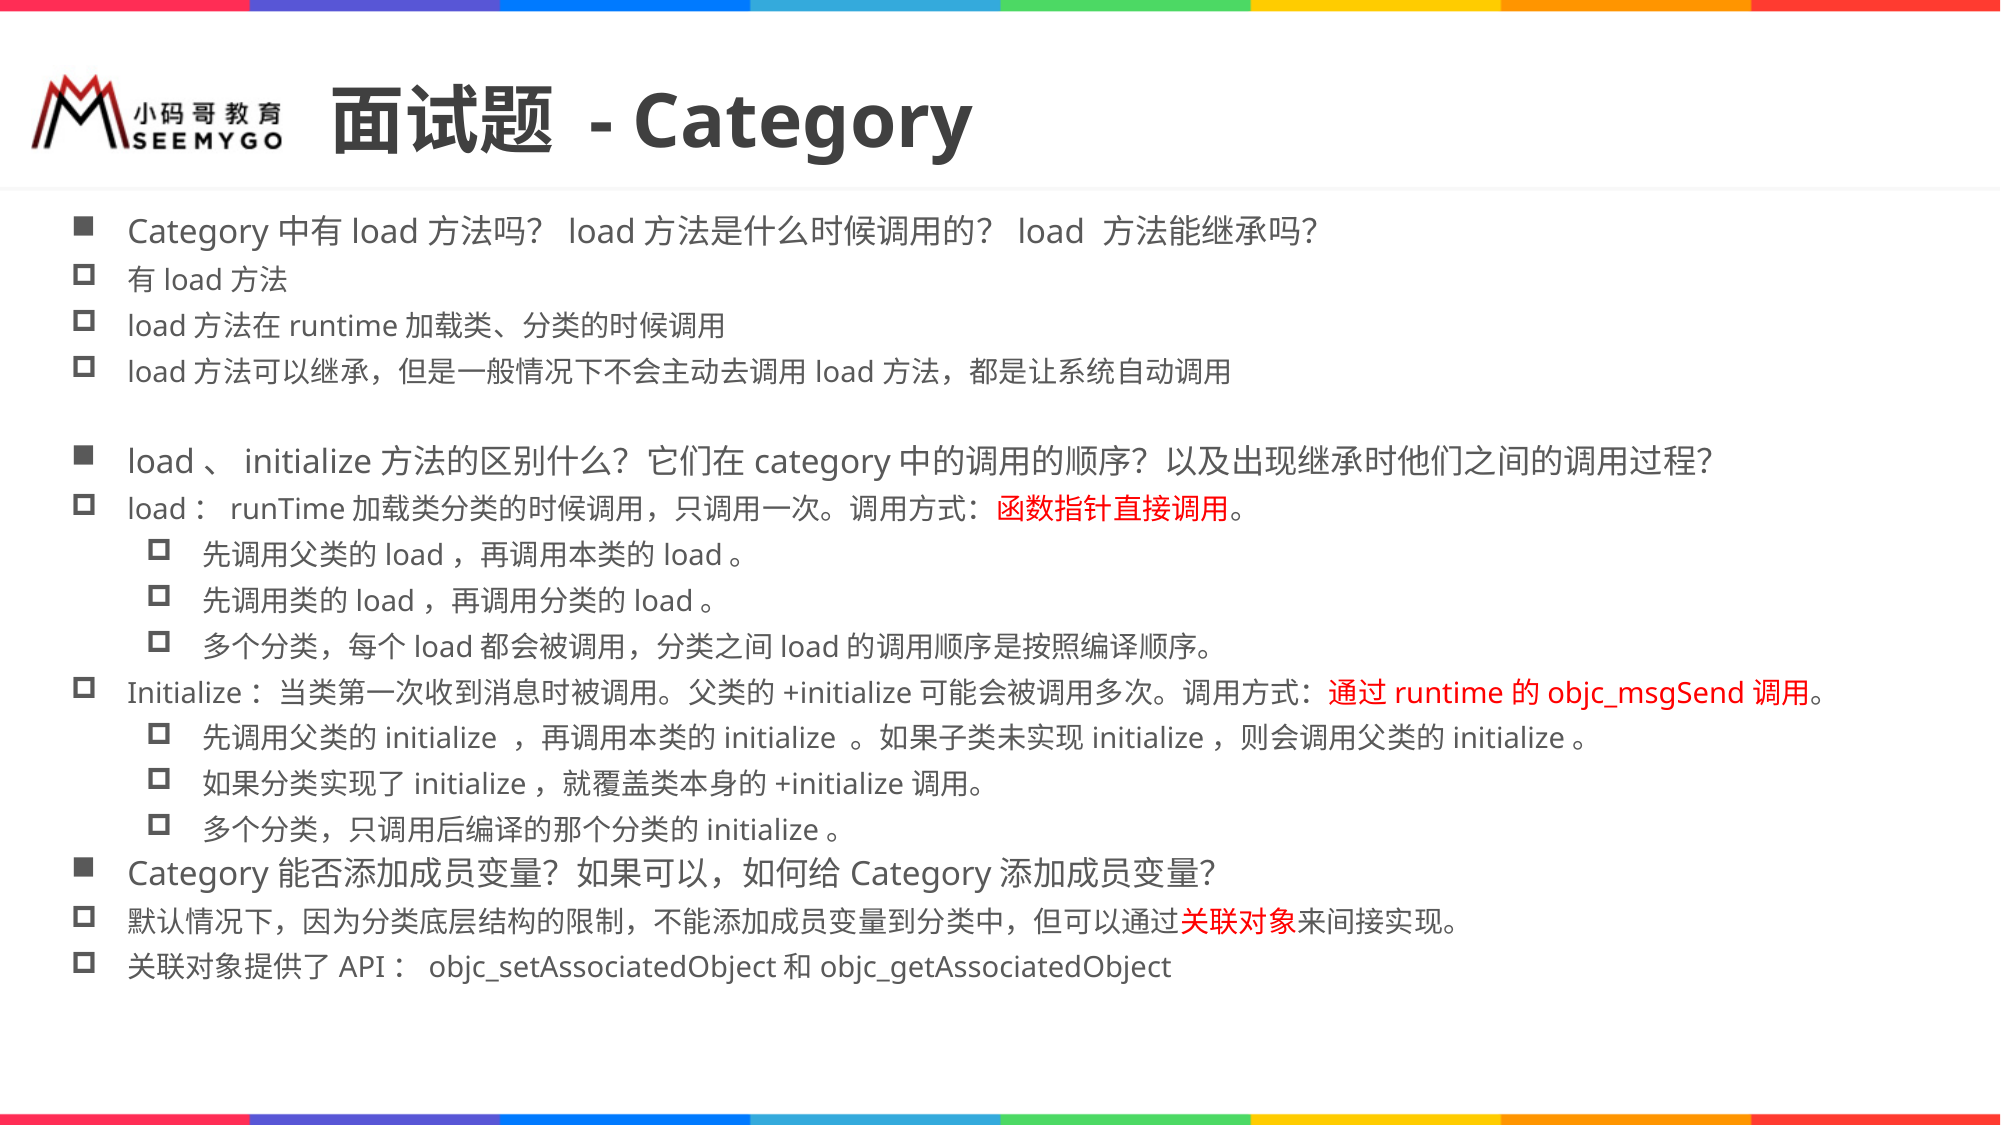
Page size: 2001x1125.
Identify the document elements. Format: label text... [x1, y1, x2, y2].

picture [0, 0, 2001, 1125]
text_box Category中有load方法吗？load方法是什么时候调用的？load 方法能继承吗？ 有load方法 load方法在runtime加载类、分类的时候调用 load方法可以继承，但是一般情况下不会主动去调用load方法，都是让系统自动调用 load、initialize方法的区别什么？它们在category中的调用的顺序？以及出现继承时他们之间的调用过程？ load：runTime加载类分类的时候调用，只调用一次。调用方式：函数指针直接调用。 先调用父类的load，再调用本类的load。 先调用类的load，再调用分类的load。 多个分类，每个load都会被调用，分类之间load的调用顺序是按照编译顺序。 Initialize：当类第一次收到消息时被调用。父类的+initialize可能会被调用多次。调用方式：通过runtime的objc_msgSend调用。 先调用父类的initialize ，再调用本类的initialize 。如果子类未实现initialize，则会调用父类的initialize。 如果分类实现了initialize，就覆盖类本身的+initialize调用。 多个分类，只调用后编译的那个分类的initialize。 Category能否添加成员变量？如果可以，如何给Category添加成员变量？ 默认情况下，因为分类底层结构的限制，不能添加成员变量到分类中，但可以通过关联对象来间接实现。 关联对象提供了API：objc_setAssociatedObject和objc_getAssociatedObject [56, 197, 1943, 1085]
title 面试题 - Category [314, 64, 1968, 182]
